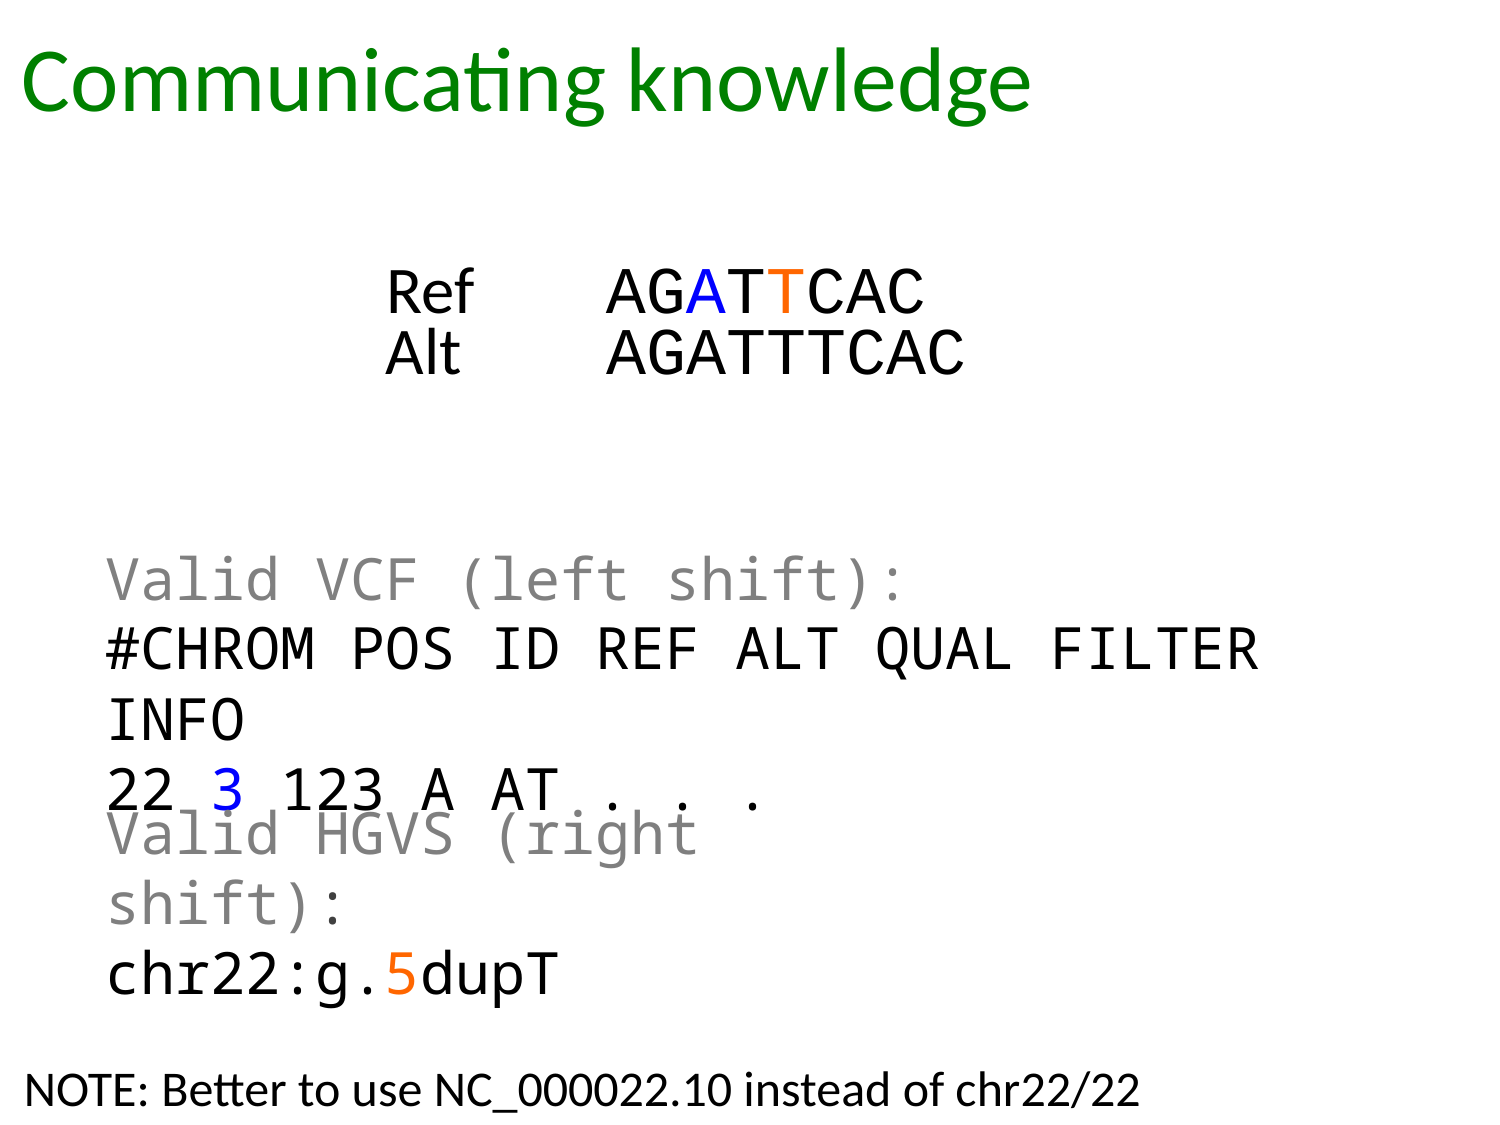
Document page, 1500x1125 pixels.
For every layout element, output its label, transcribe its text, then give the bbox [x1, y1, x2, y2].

text_box Valid VCF (left shift): #CHROM POS ID REF ALT QUAL FILTER INFO 22 3 123 A AT . . . [90, 534, 1358, 829]
text_box Ref [371, 239, 490, 334]
text_box AGATTCAC [591, 239, 941, 300]
text_box Alt [370, 300, 477, 396]
text_box AGATTTCAC [591, 300, 982, 396]
text_box NOTE: Better to use NC_000022.10 instead of chr22/22 [9, 1049, 1157, 1124]
text_box Valid HGVS (right shift): chr22:g.5dupT [90, 789, 984, 1014]
text_box Communicating knowledge [7, 12, 1050, 138]
